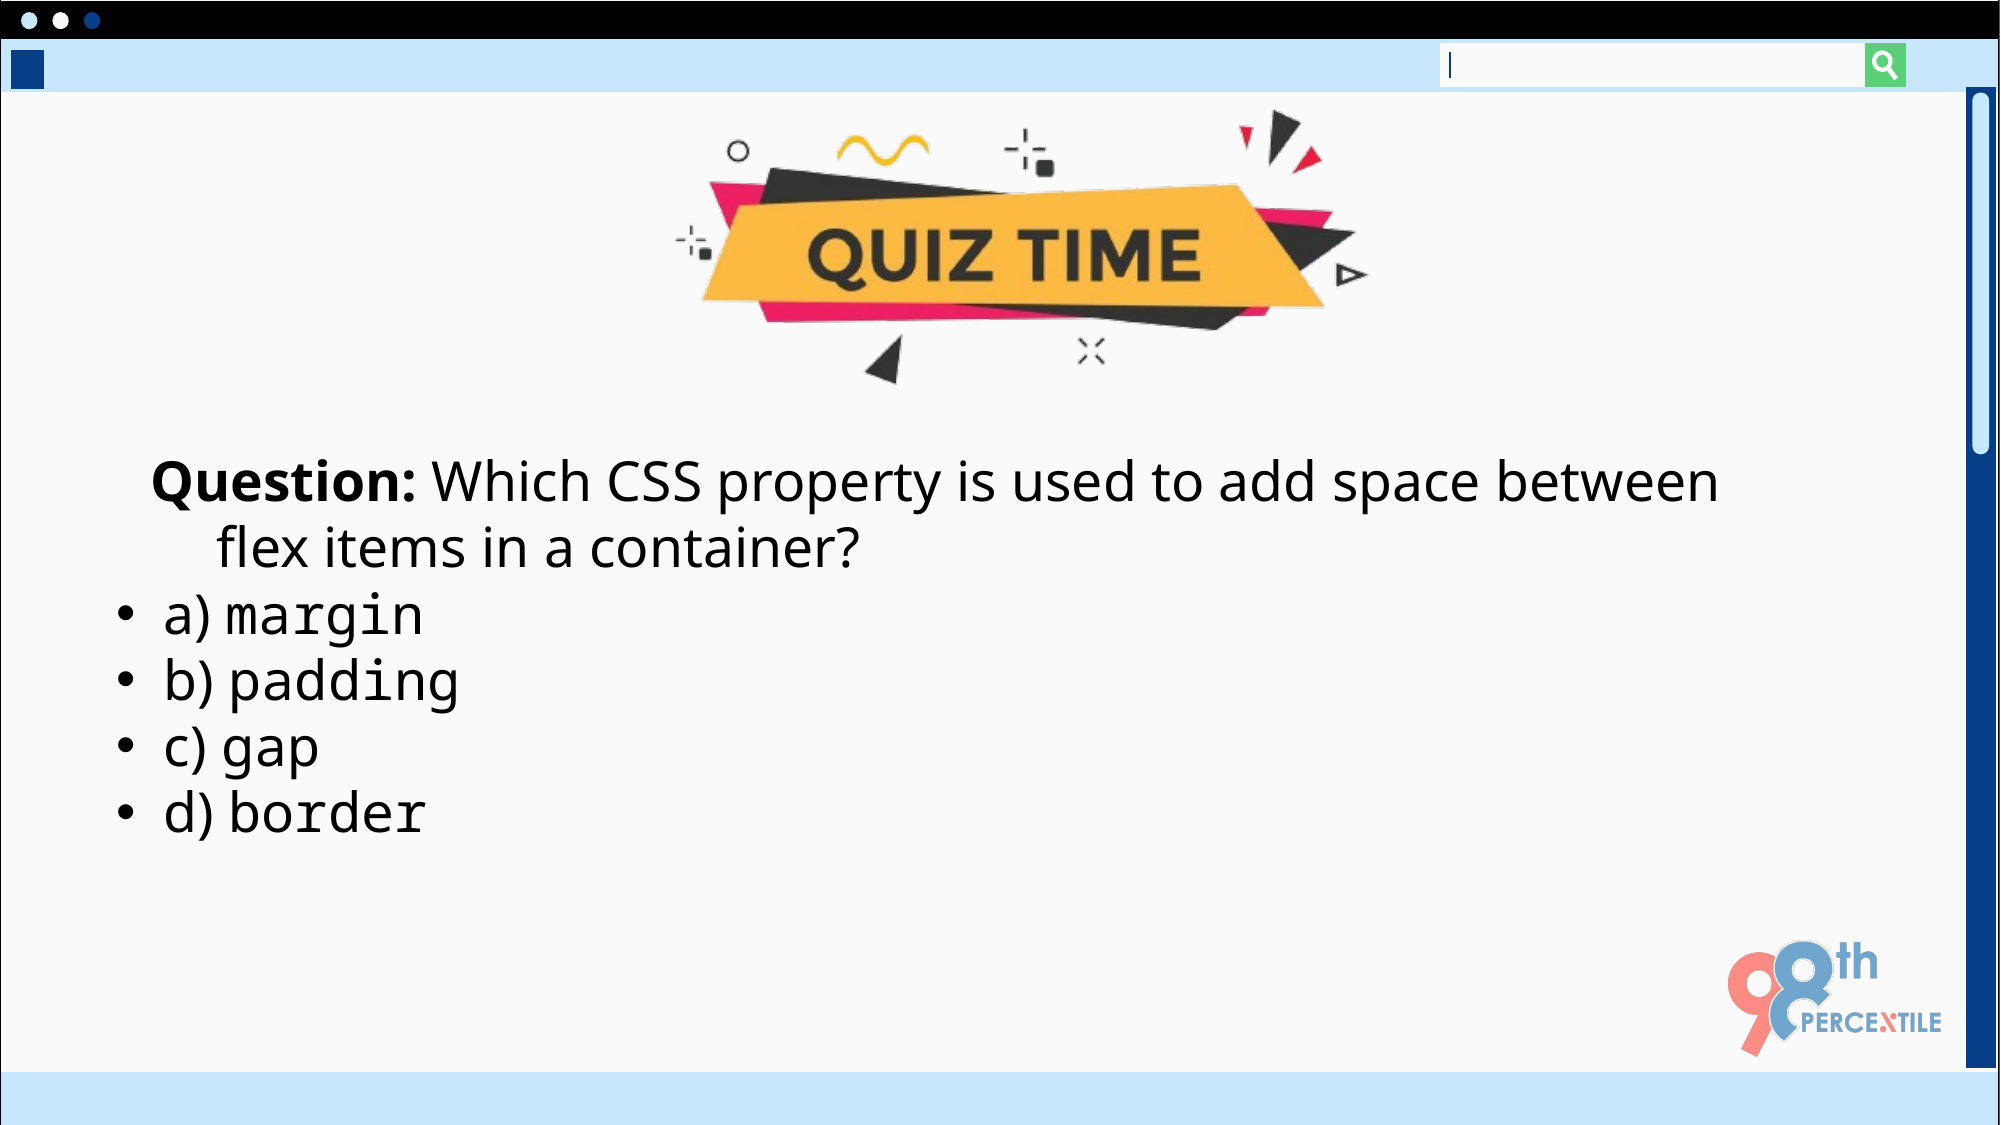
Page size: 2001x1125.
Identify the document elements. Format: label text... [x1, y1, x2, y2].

picture [521, 0, 1479, 562]
subtitle Question: Which CSS property is used to add space between flex items in a container? a) margin b) padding c) gap d) border [101, 431, 1834, 1001]
picture [1724, 938, 1944, 1061]
